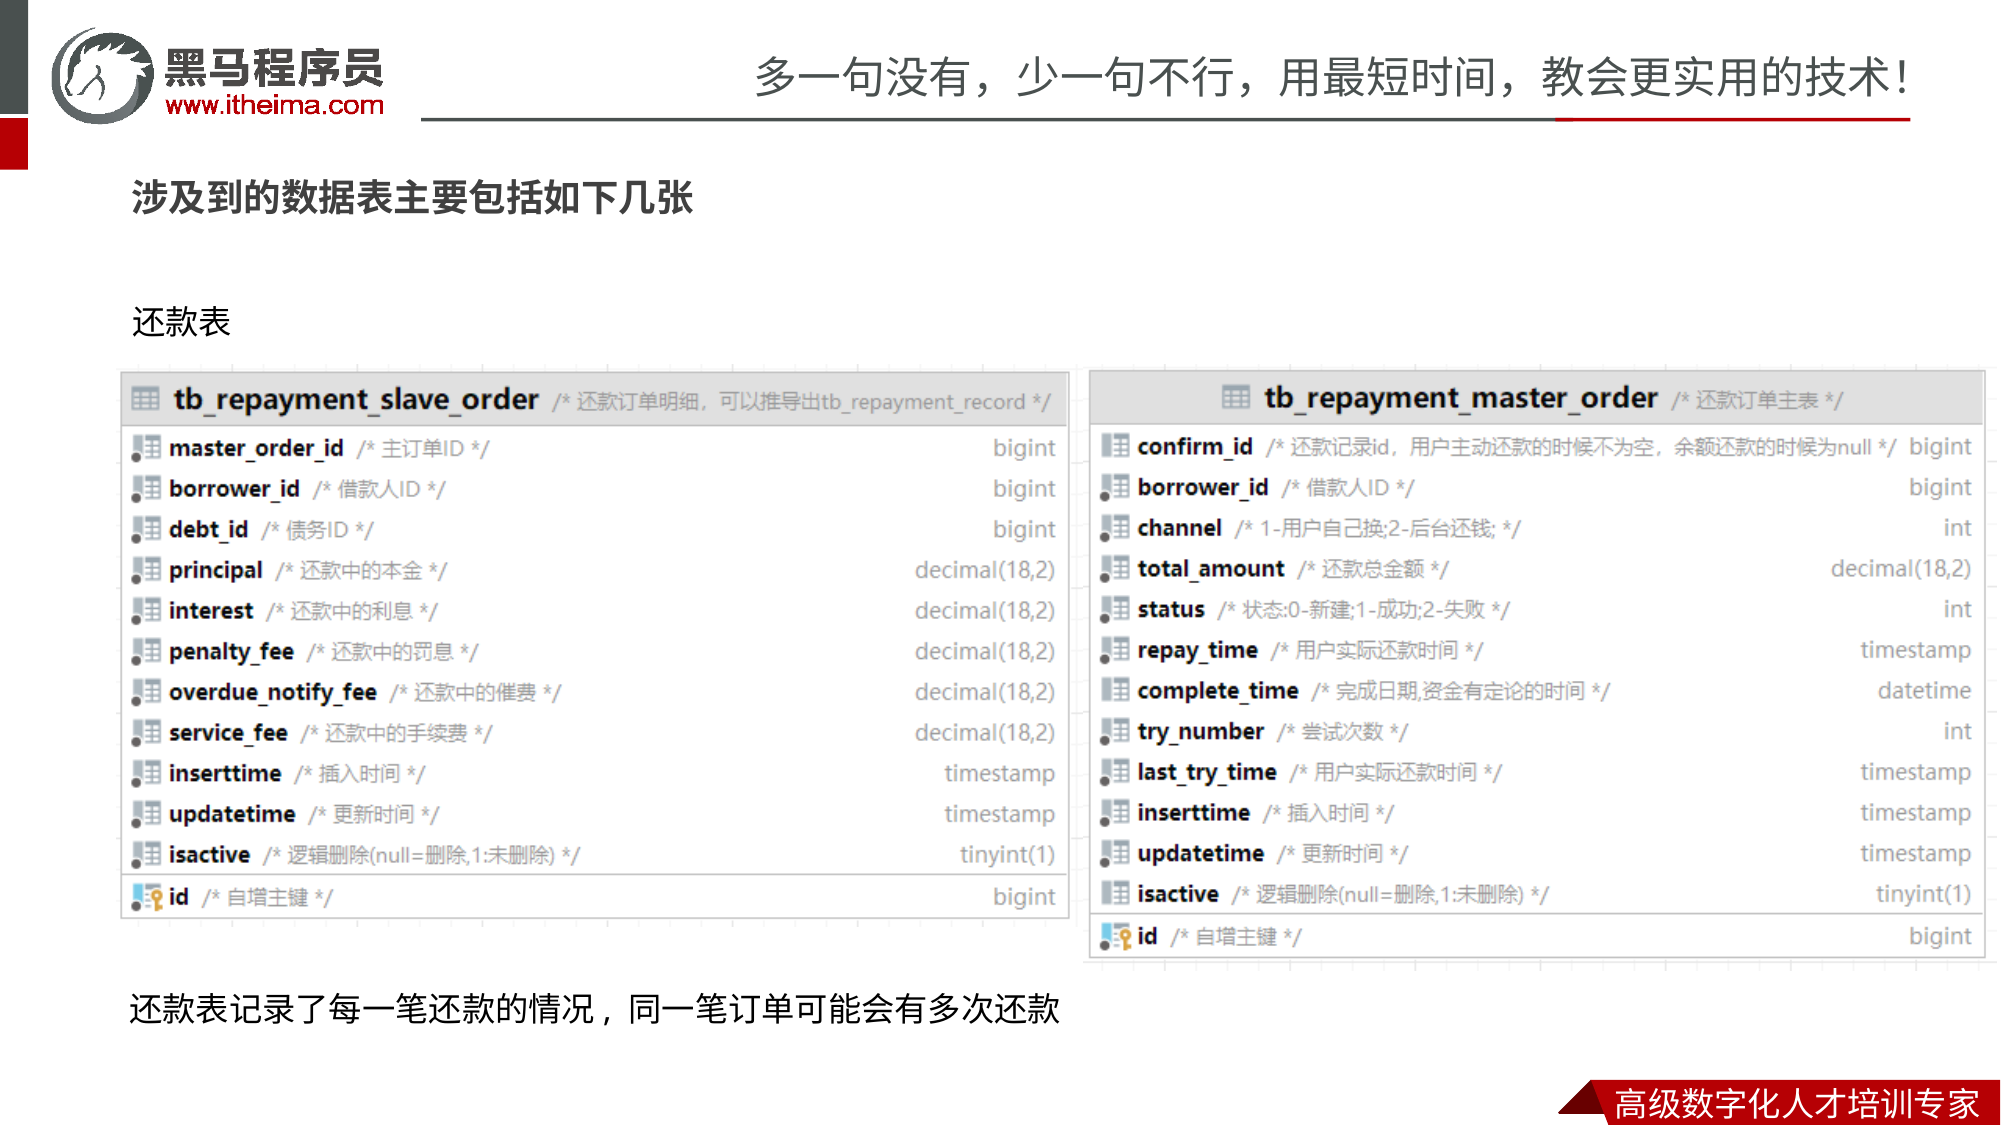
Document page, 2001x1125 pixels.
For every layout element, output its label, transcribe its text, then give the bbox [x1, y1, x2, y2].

list 涉及到的数据表主要包括如下几张 [116, 154, 1880, 239]
text_box 还款表记录了每一笔还款的情况, 同一笔订单可能会有多次还款 [114, 941, 1076, 1036]
picture [50, 26, 384, 125]
text_box 还款表 [117, 253, 247, 349]
picture [116, 363, 1997, 972]
